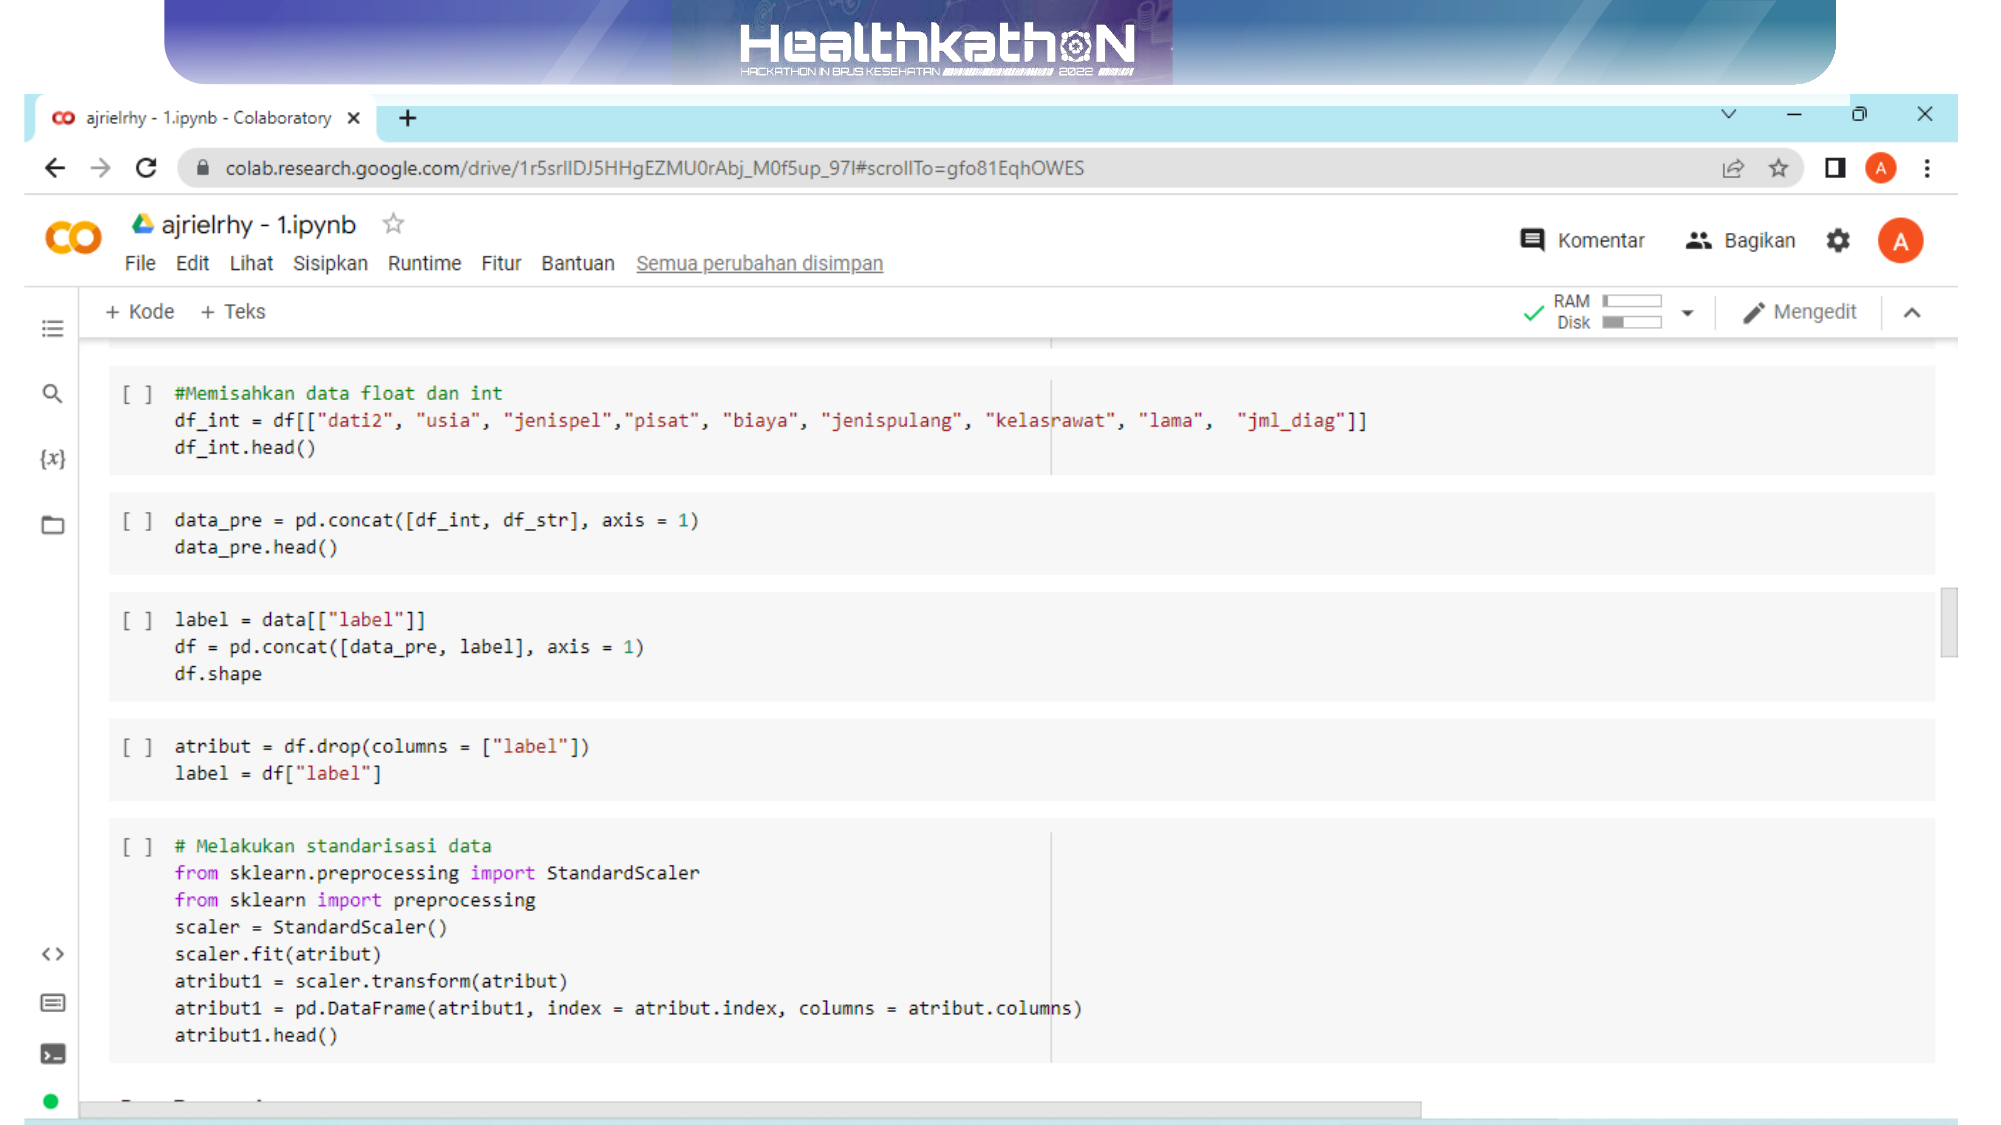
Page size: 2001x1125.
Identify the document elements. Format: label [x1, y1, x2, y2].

picture [24, 94, 1958, 1125]
picture [671, 0, 1173, 85]
text_box [150, 20, 1850, 94]
